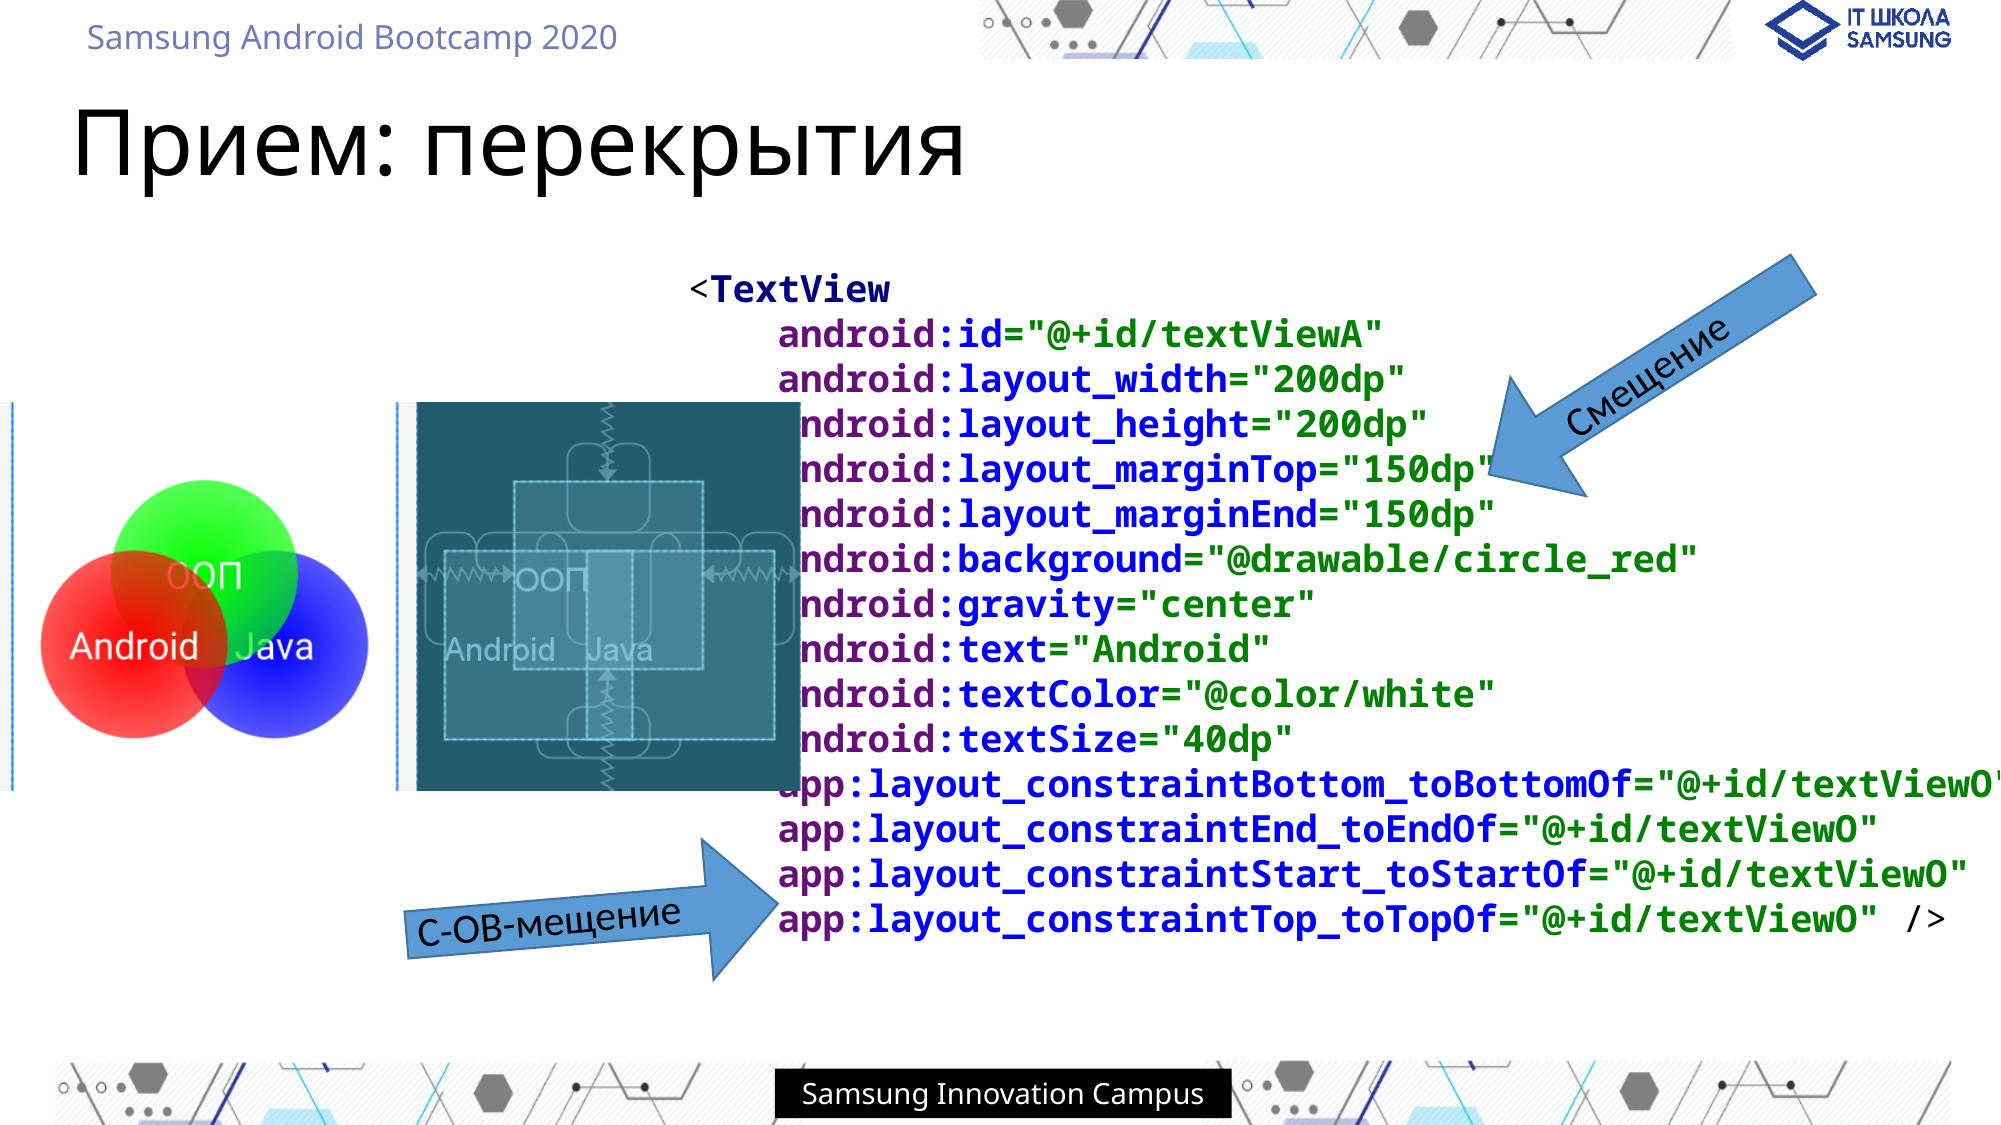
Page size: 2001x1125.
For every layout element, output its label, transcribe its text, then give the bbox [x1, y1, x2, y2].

text_box <TextView android:id="@+id/textViewA" android:layout_width="200dp" android:layout_height="200dp" android:layout_marginTop="150dp" android:layout_marginEnd="150dp" android:background="@drawable/circle_red" android:gravity="center" android:text="Android" android:textColor="@color/white" android:textSize="40dp" app:layout_constraintBottom_toBottomOf="@+id/textViewO" app:layout_constraintEnd_toEndOf="@+id/textViewO" app:layout_constraintStart_toStartOf="@+id/textViewO" app:layout_constraintTop_toTopOf="@+id/textViewO" /> [672, 257, 2000, 948]
text_box С-OВ-мещение [399, 873, 699, 965]
text_box Смещение [1537, 285, 1755, 462]
text_box [694, 836, 780, 983]
text_box [1725, 253, 1818, 336]
text_box [1487, 374, 1589, 498]
picture [0, 402, 801, 792]
picture [980, 0, 1990, 77]
picture [1201, 1060, 1952, 1125]
title Прием: перекрытия [55, 59, 1952, 232]
picture [55, 1062, 806, 1125]
